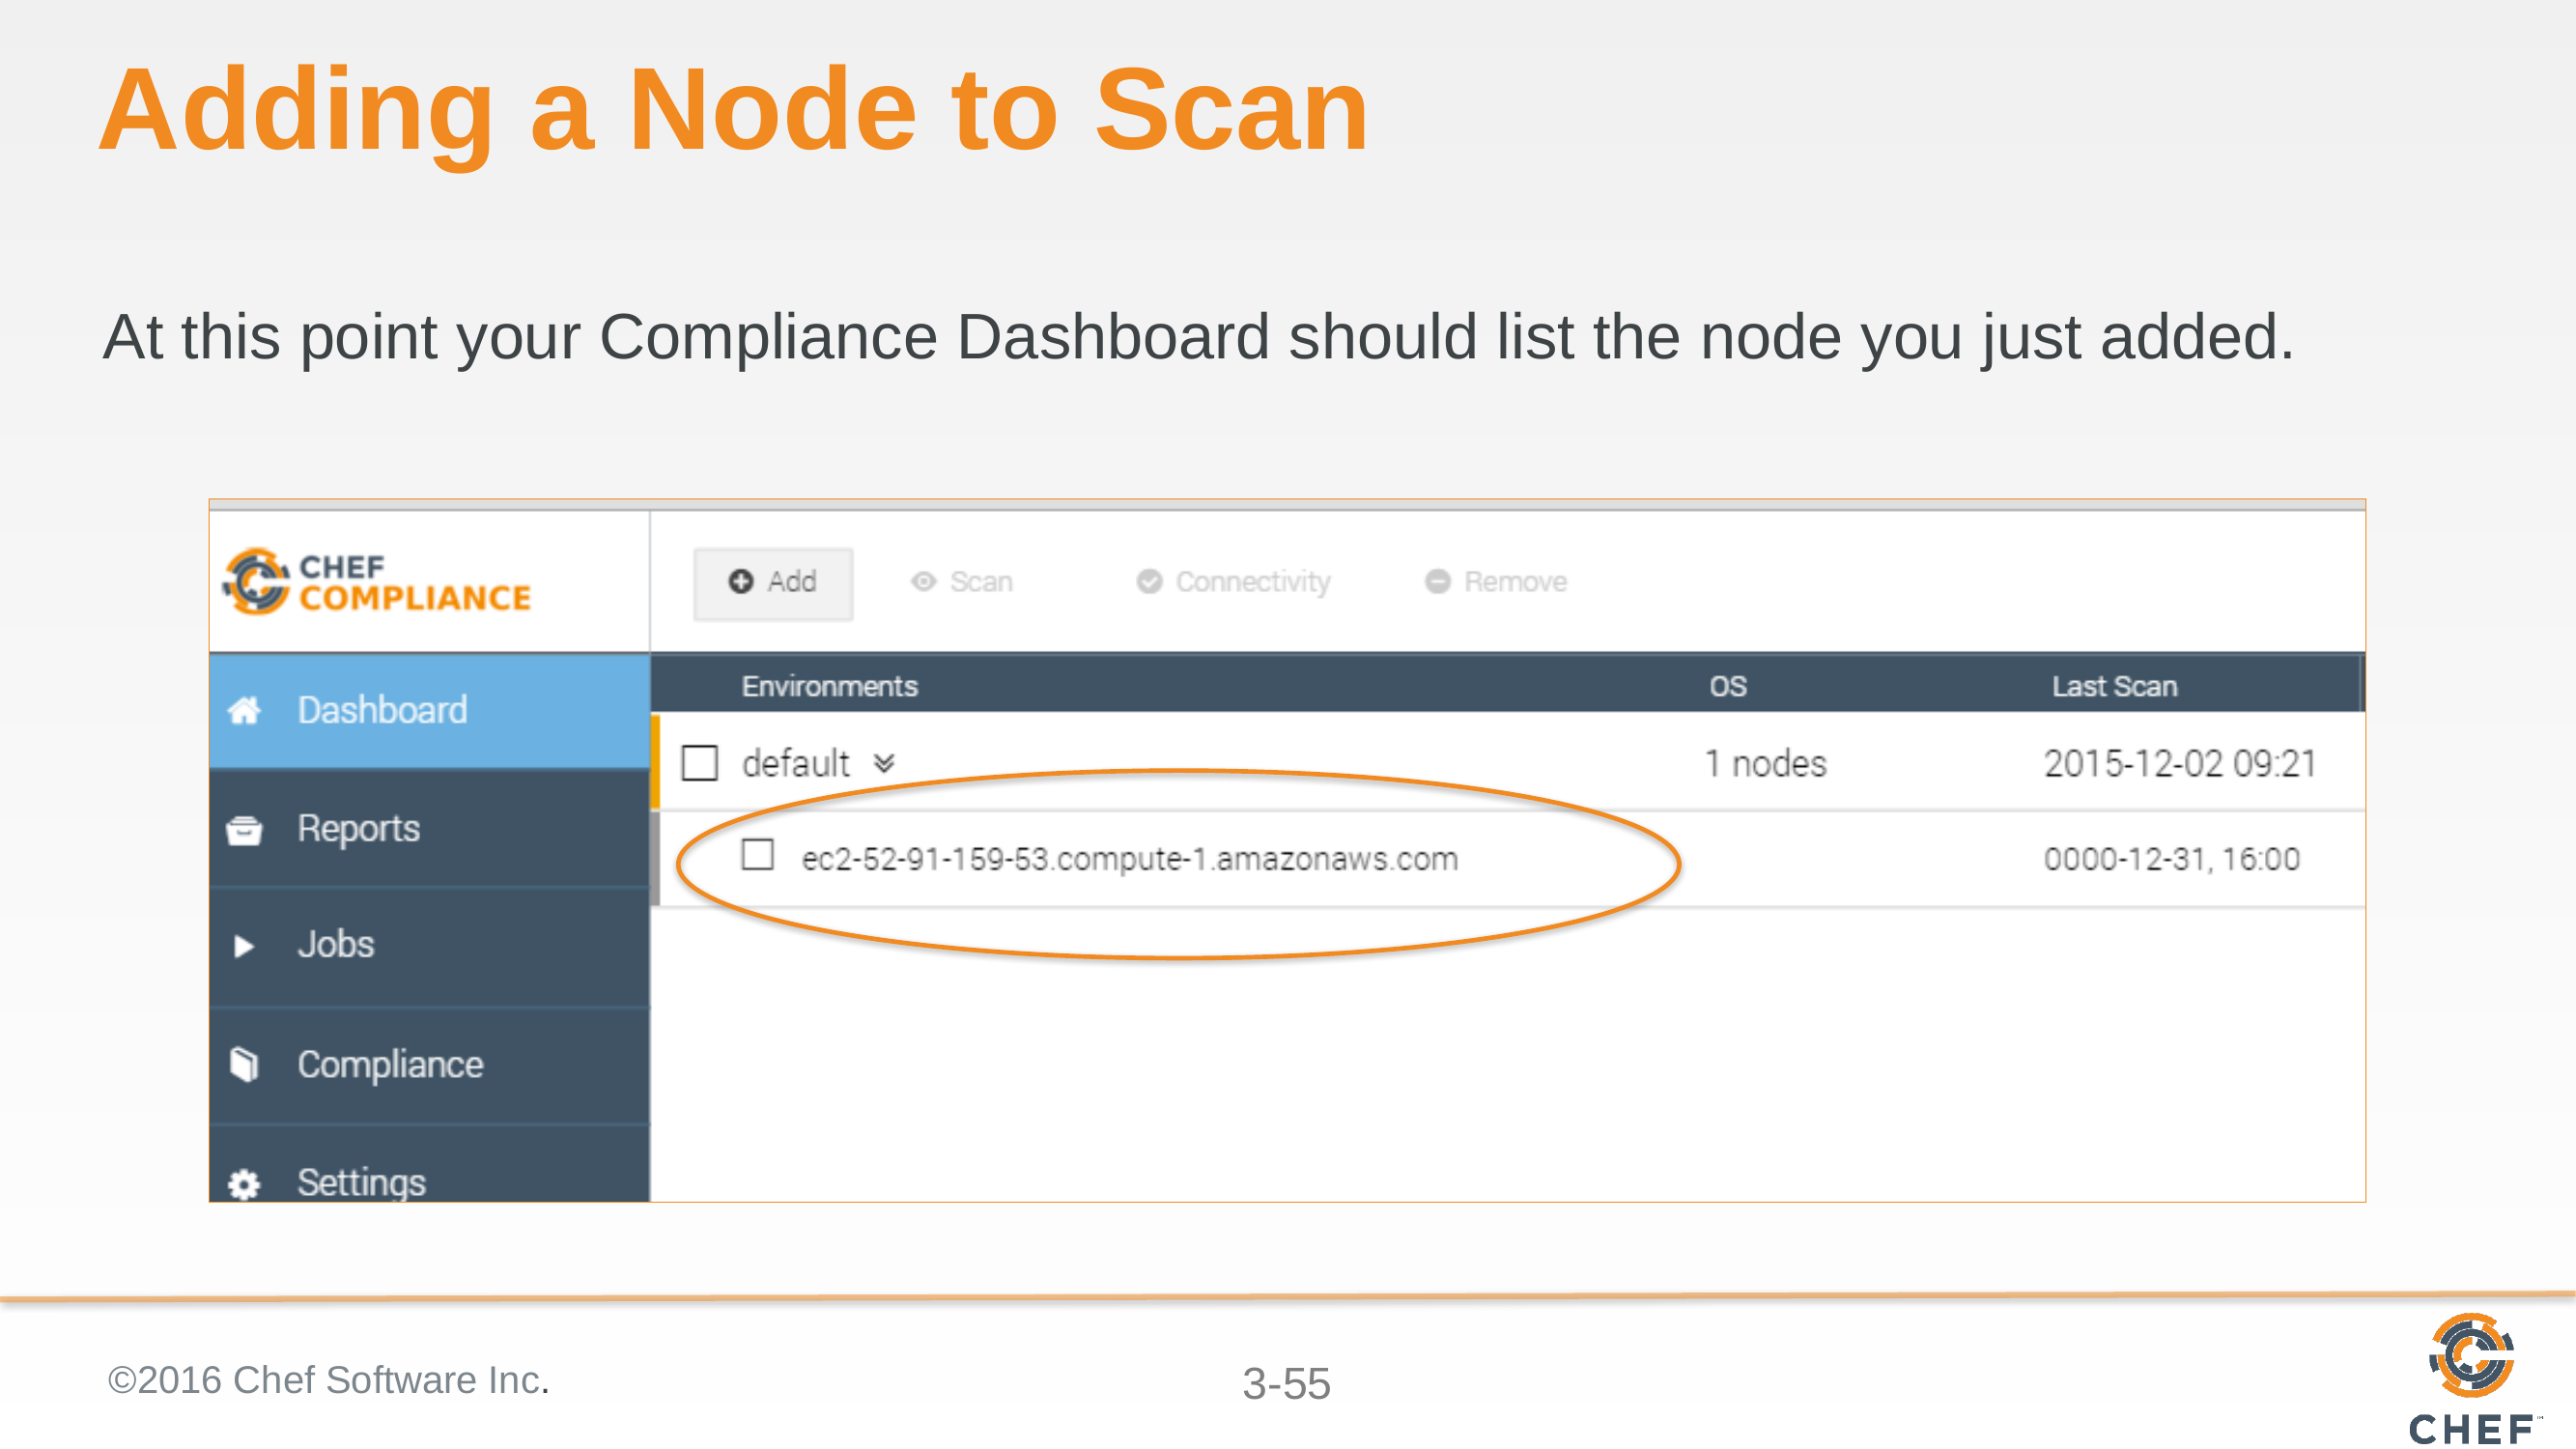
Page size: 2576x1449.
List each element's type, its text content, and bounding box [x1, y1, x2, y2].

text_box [209, 498, 2366, 1204]
list At this point your Compliance Dashboard should list the node you just added. [102, 294, 2486, 1142]
picture [2399, 1297, 2551, 1449]
title Adding a Node to Scan [96, 48, 2463, 180]
